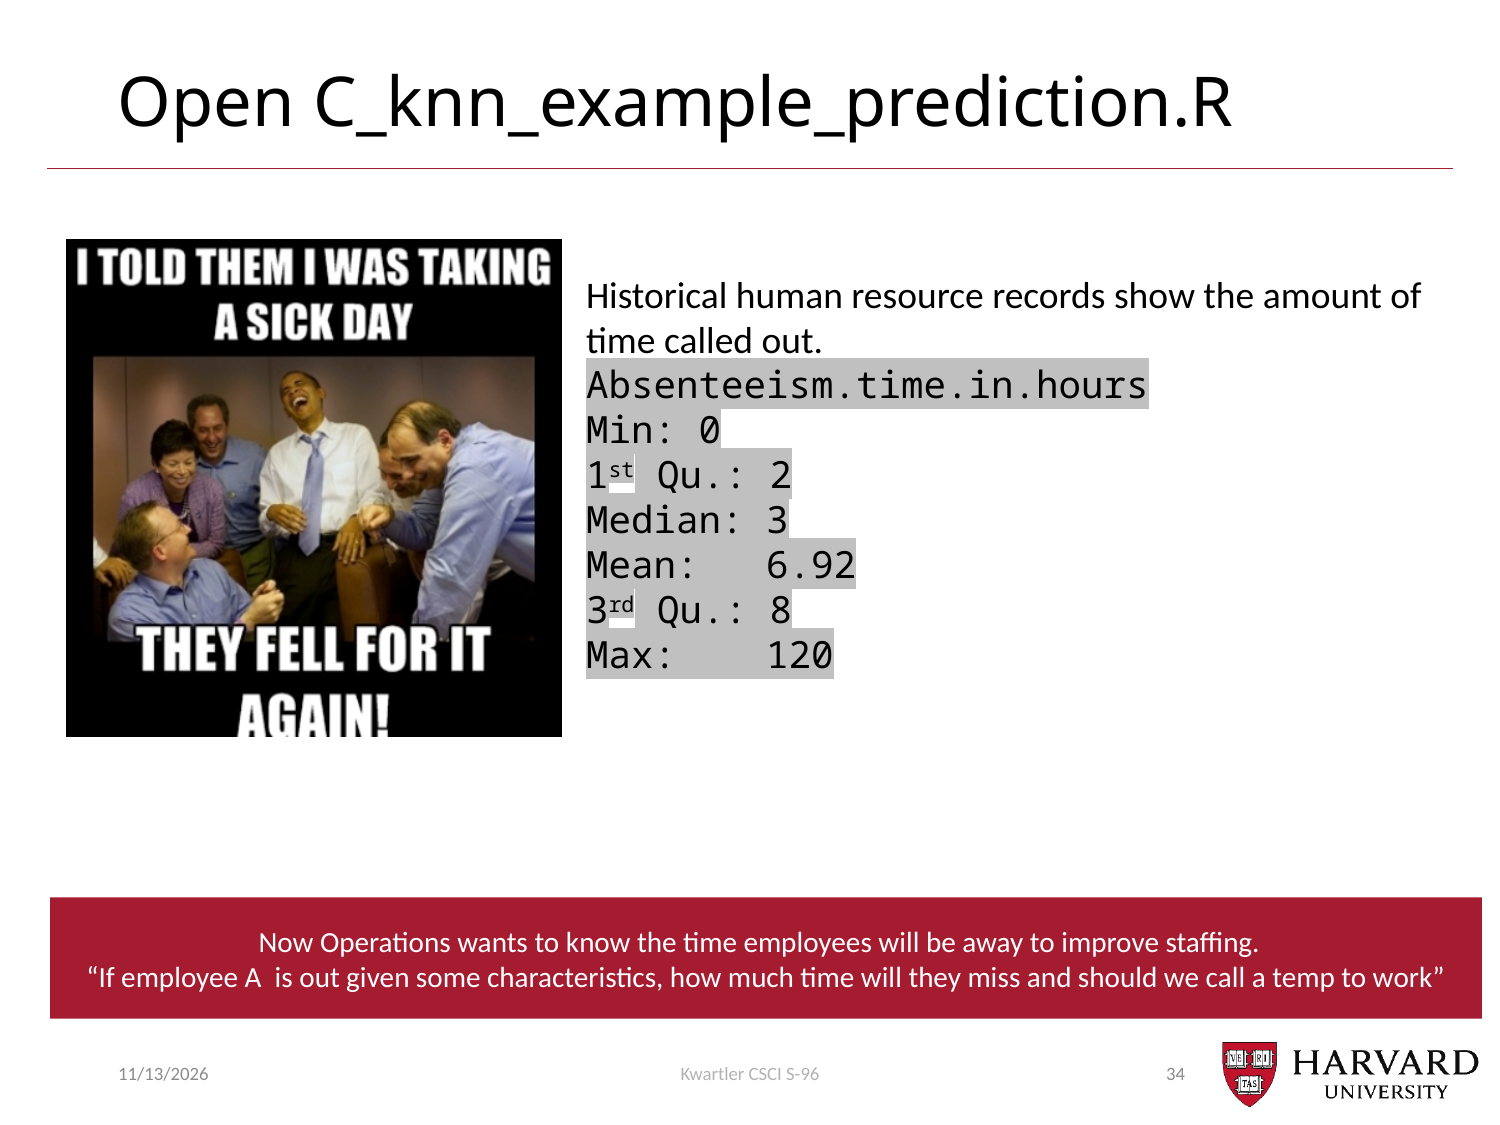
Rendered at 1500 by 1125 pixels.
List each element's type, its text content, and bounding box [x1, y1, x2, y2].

picture [66, 239, 562, 737]
text_box Now Operations wants to know the time employees will be away to improve staffing. “If employee A is out given some characteristics, how much time will they miss and should we call a temp to work” [49, 896, 1483, 1020]
picture [1200, 1024, 1500, 1125]
footer Kwartler CSCI S-96 [496, 1042, 1004, 1103]
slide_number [103, 1042, 441, 1103]
text_box Historical human resource records show the amount of time called out. Absenteeism.time.in.hours Min: 0 1st Qu.: 2 Median: 3 Mean: 6.92 3rd Qu.: 8 Max: 120 [571, 263, 1465, 684]
title Open ﻿C_knn_example_prediction.R [103, 59, 1397, 157]
slide_number 34 [1059, 1042, 1200, 1103]
